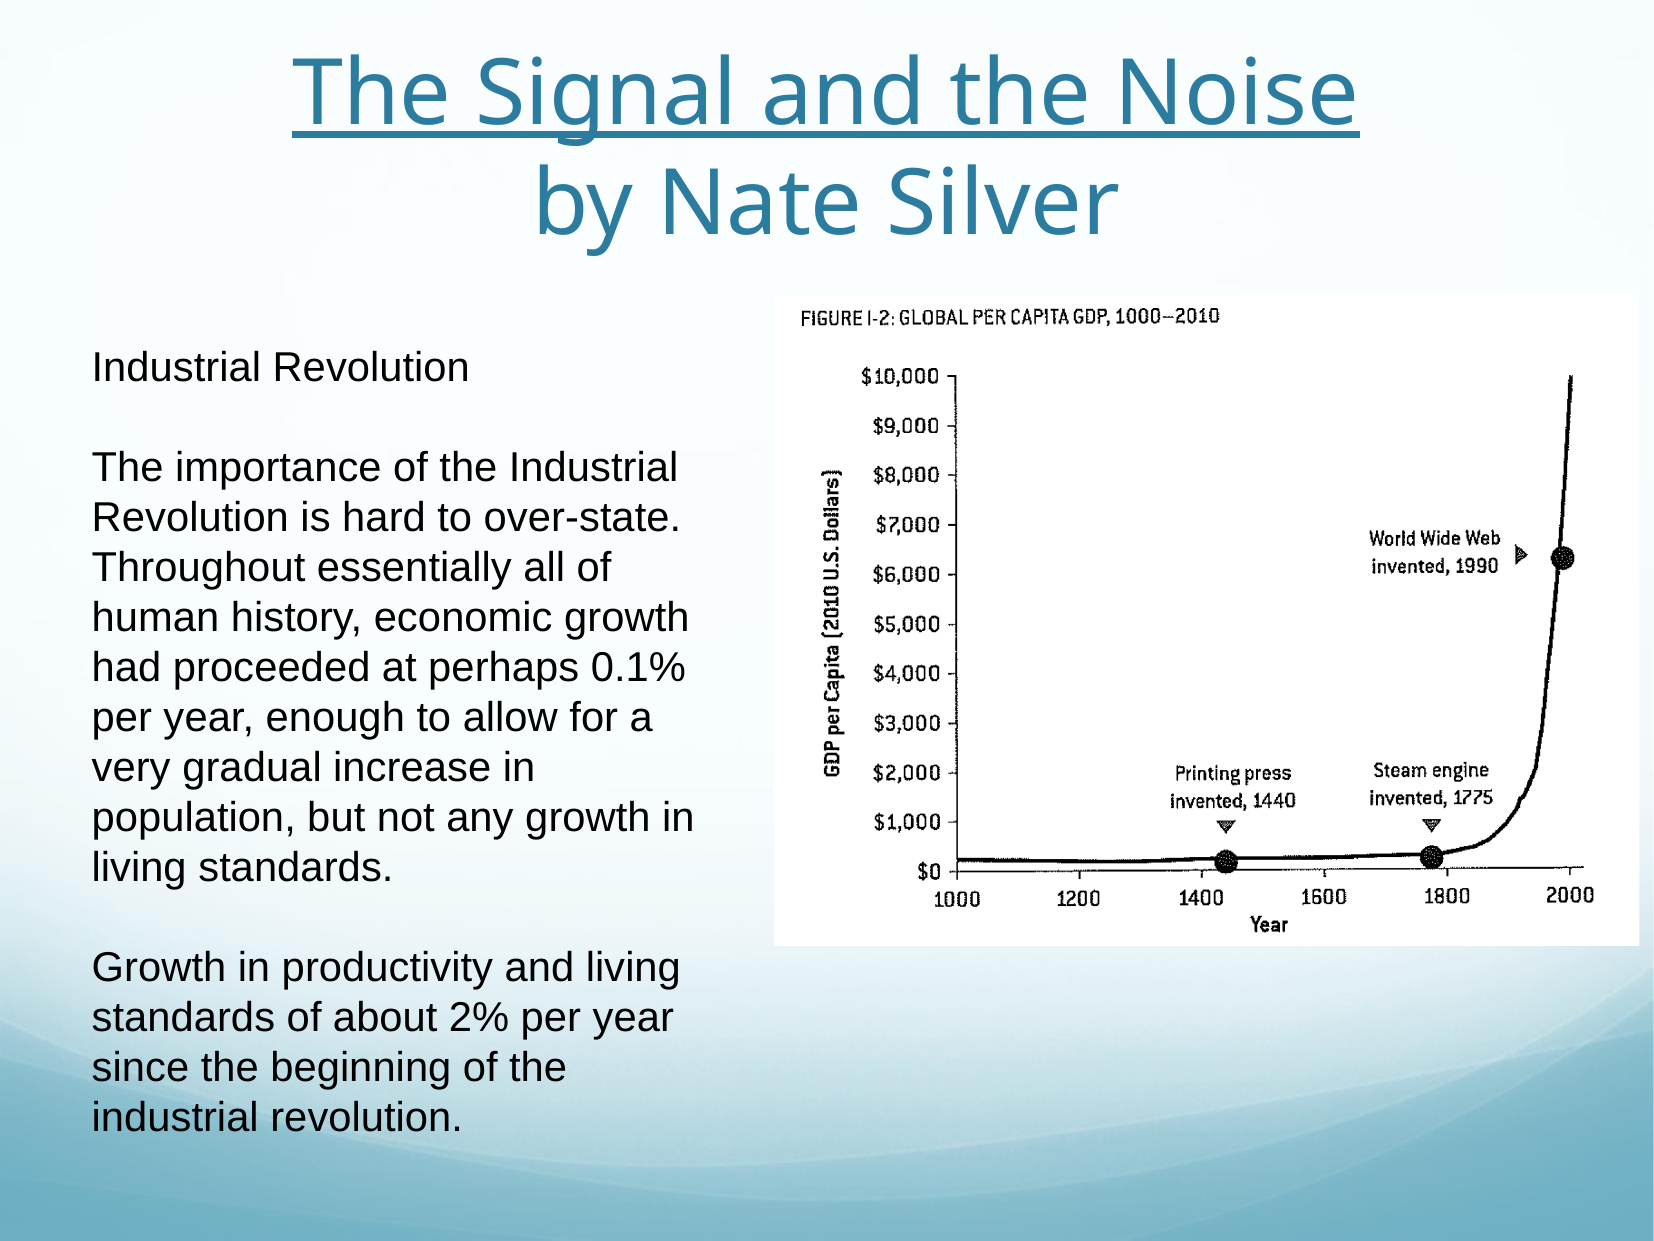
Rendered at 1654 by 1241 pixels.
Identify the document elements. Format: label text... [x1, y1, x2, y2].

title The Signal and the Noise by Nate Silver [99, 19, 1554, 262]
text_box Industrial Revolution The importance of the Industrial Revolution is hard to over-state. Throughout essentially all of human history, economic growth had proceeded at perhaps 0.1% per year, enough to allow for a very gradual increase in population, but not any growth in living standards. Growth in productivity and living standards of about 2% per year since the beginning of the industrial revolution. [76, 332, 727, 1148]
picture [0, 0, 1654, 1241]
